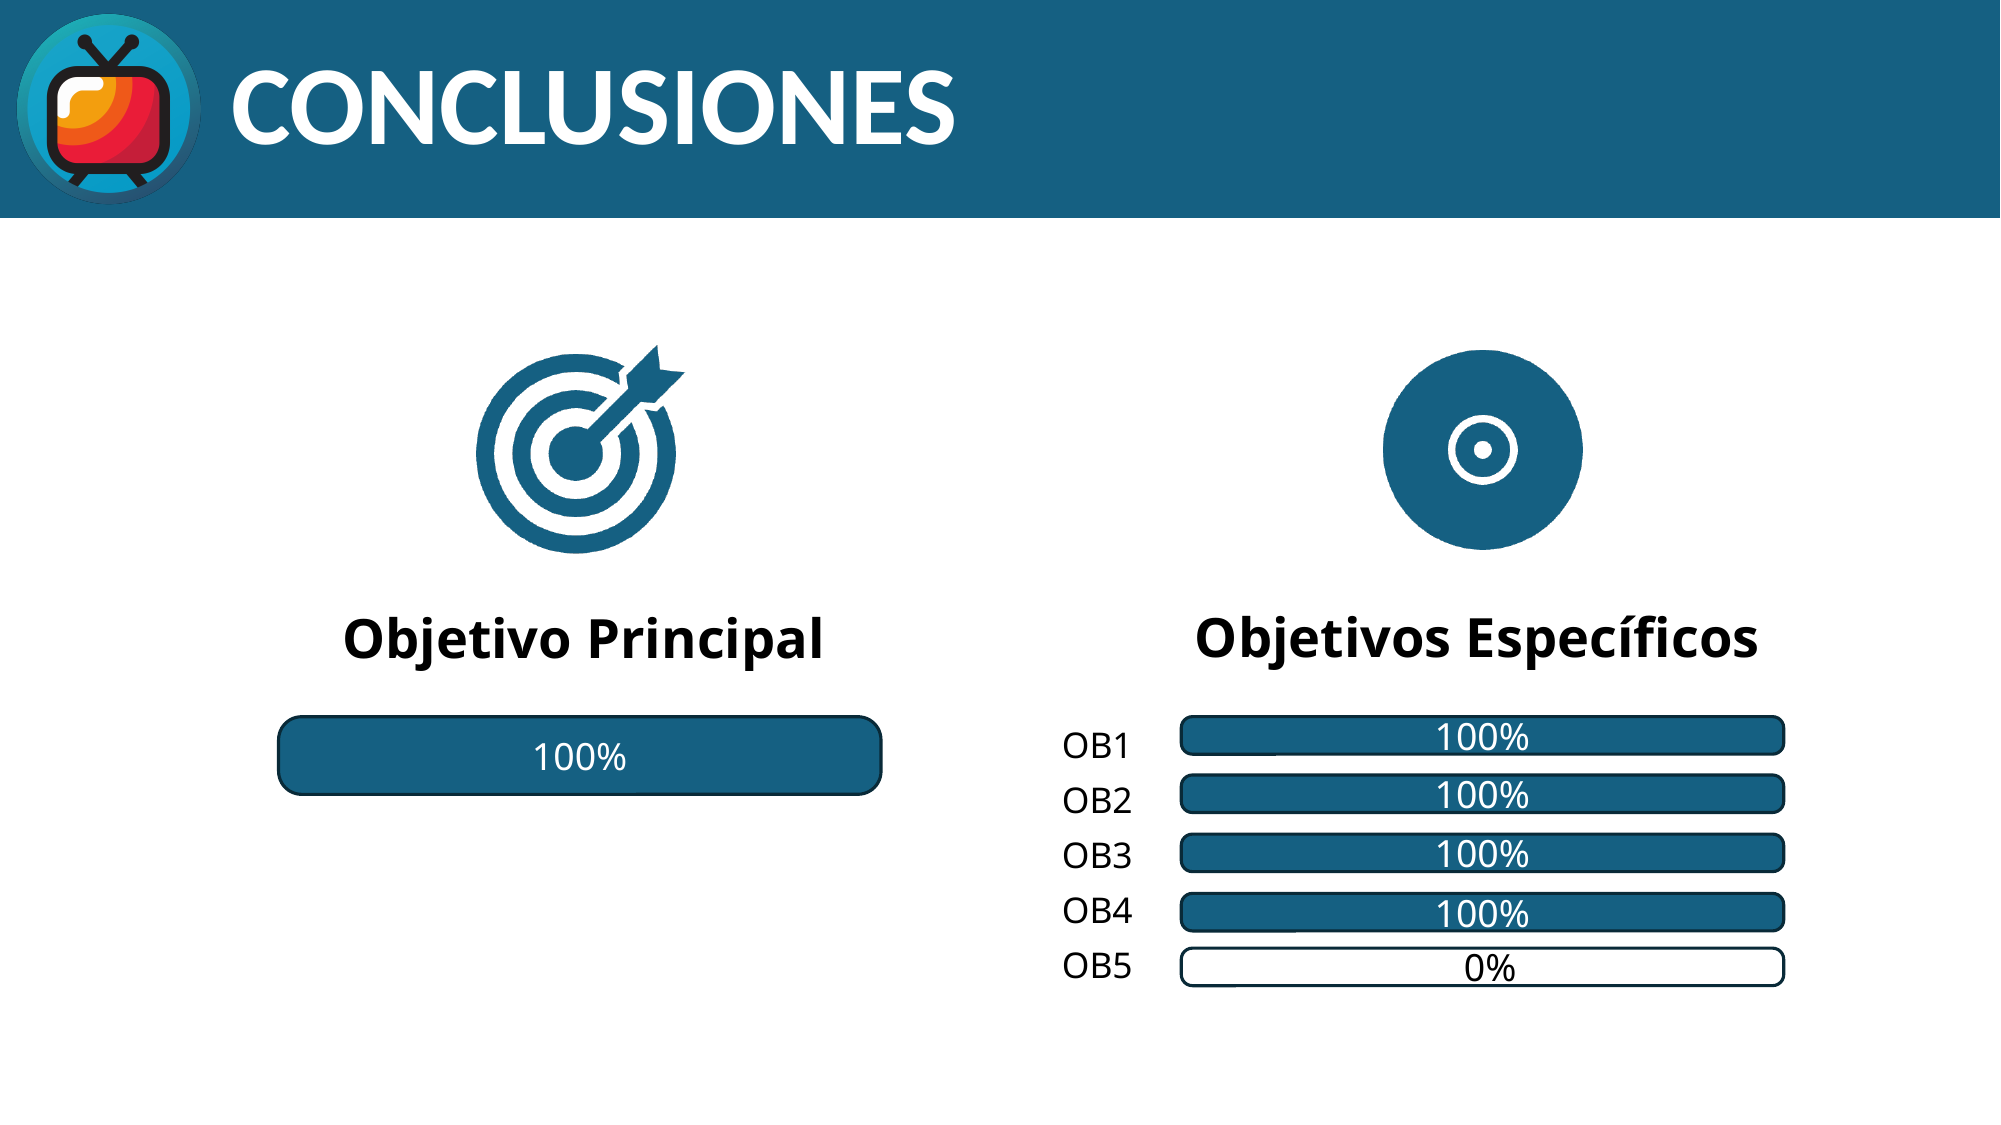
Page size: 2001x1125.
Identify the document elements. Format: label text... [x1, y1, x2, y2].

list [136, 298, 1863, 1014]
picture [0, 0, 217, 217]
title CONCLUSIONES [217, 0, 2000, 217]
